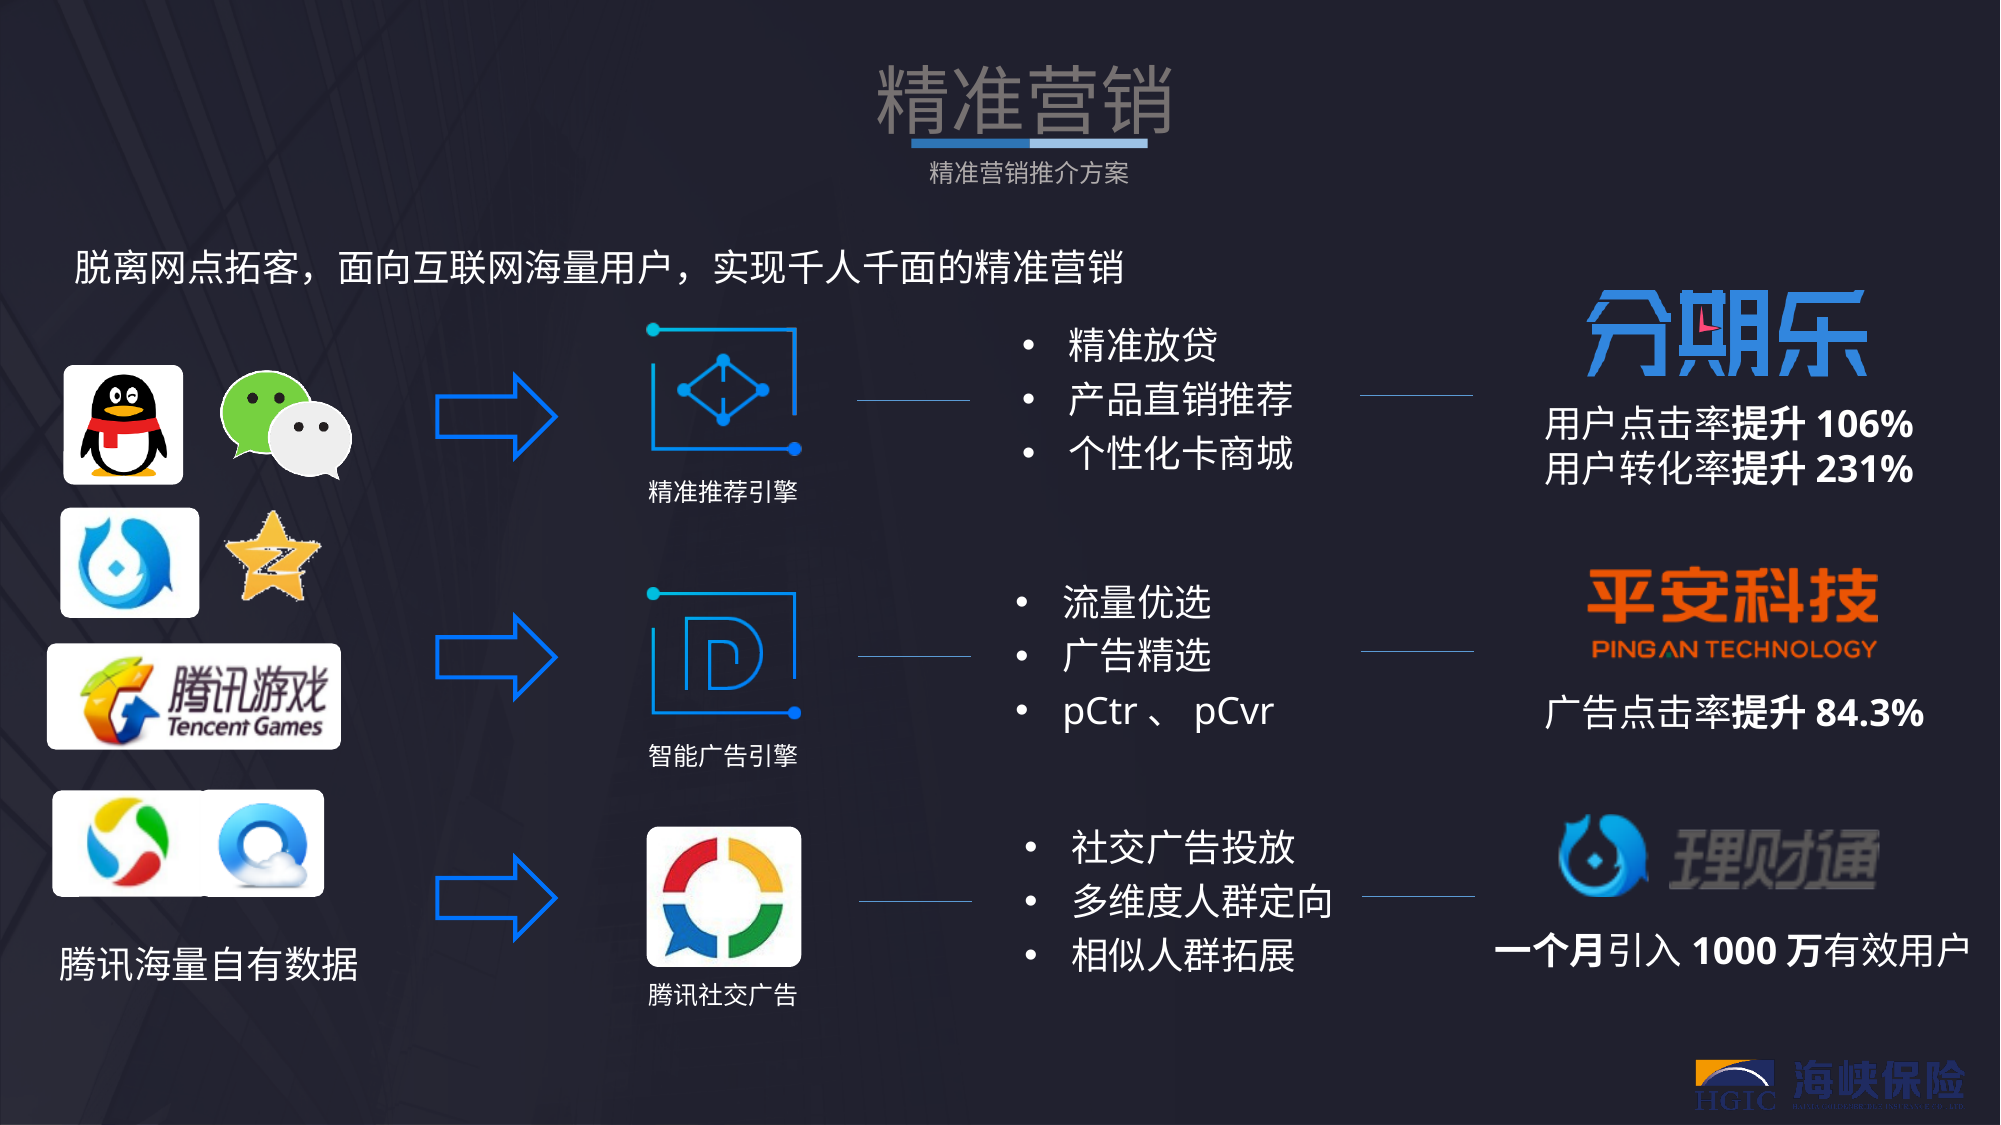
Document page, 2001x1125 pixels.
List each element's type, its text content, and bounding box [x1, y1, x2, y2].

picture [0, 0, 2000, 1125]
text_box 精准营销推介方案 [792, 142, 1267, 202]
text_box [911, 138, 1148, 149]
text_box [42, 236, 1986, 1018]
text_box 精准营销 [597, 1, 1454, 152]
